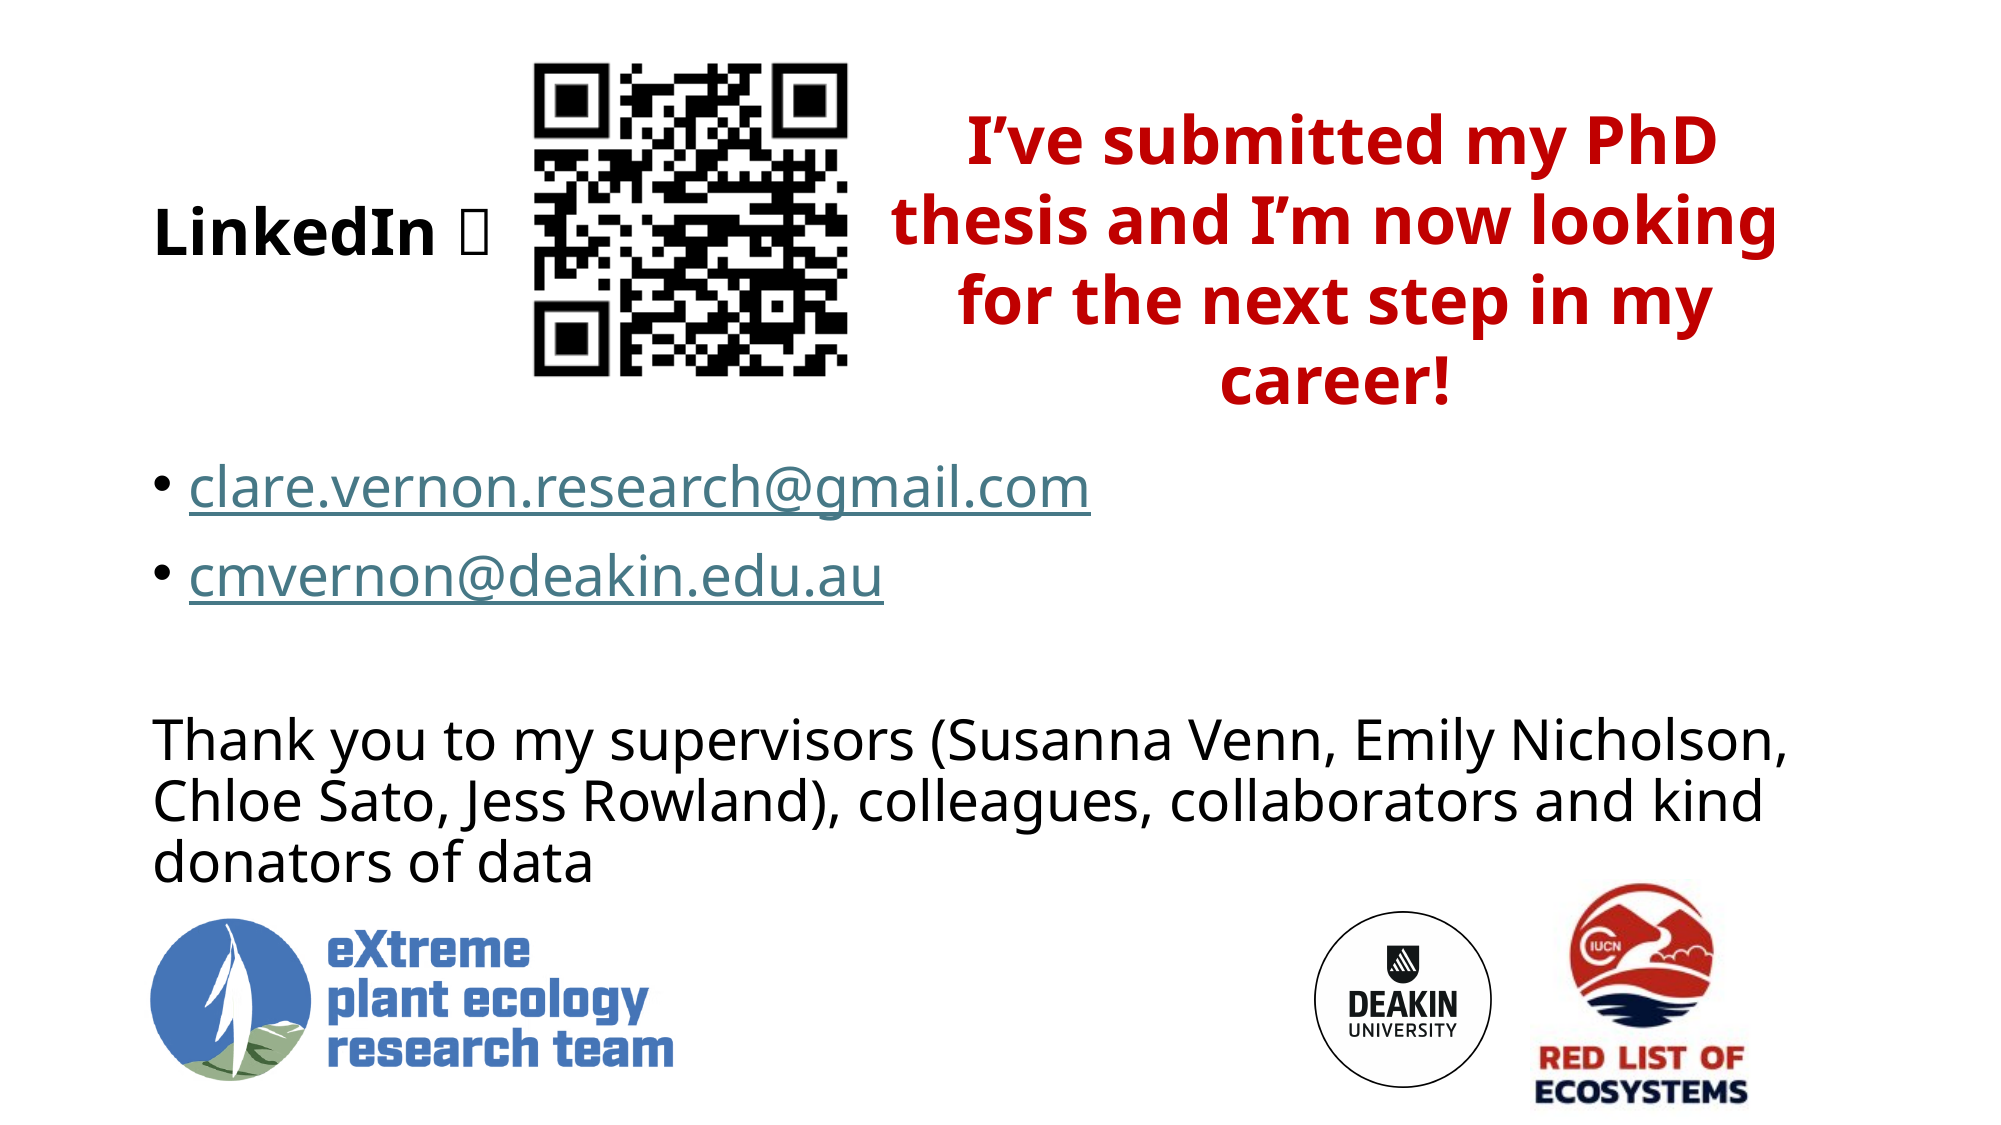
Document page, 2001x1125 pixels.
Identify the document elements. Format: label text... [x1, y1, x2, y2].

picture [1313, 910, 1492, 1089]
text_box I’ve submitted my PhD thesis and I’m now looking for the next step in my career! [845, 90, 1826, 425]
list LinkedIn  clare.vernon.research@gmail.com cmvernon@deakin.edu.au Thank you to my supervisors (Susanna Venn, Emily Nicholson, Chloe Sato, Jess Rowland), colleagues, collaborators and kind donators of data [137, 191, 1863, 906]
picture [136, 913, 720, 1086]
picture [1529, 879, 1758, 1120]
picture [504, 39, 879, 392]
